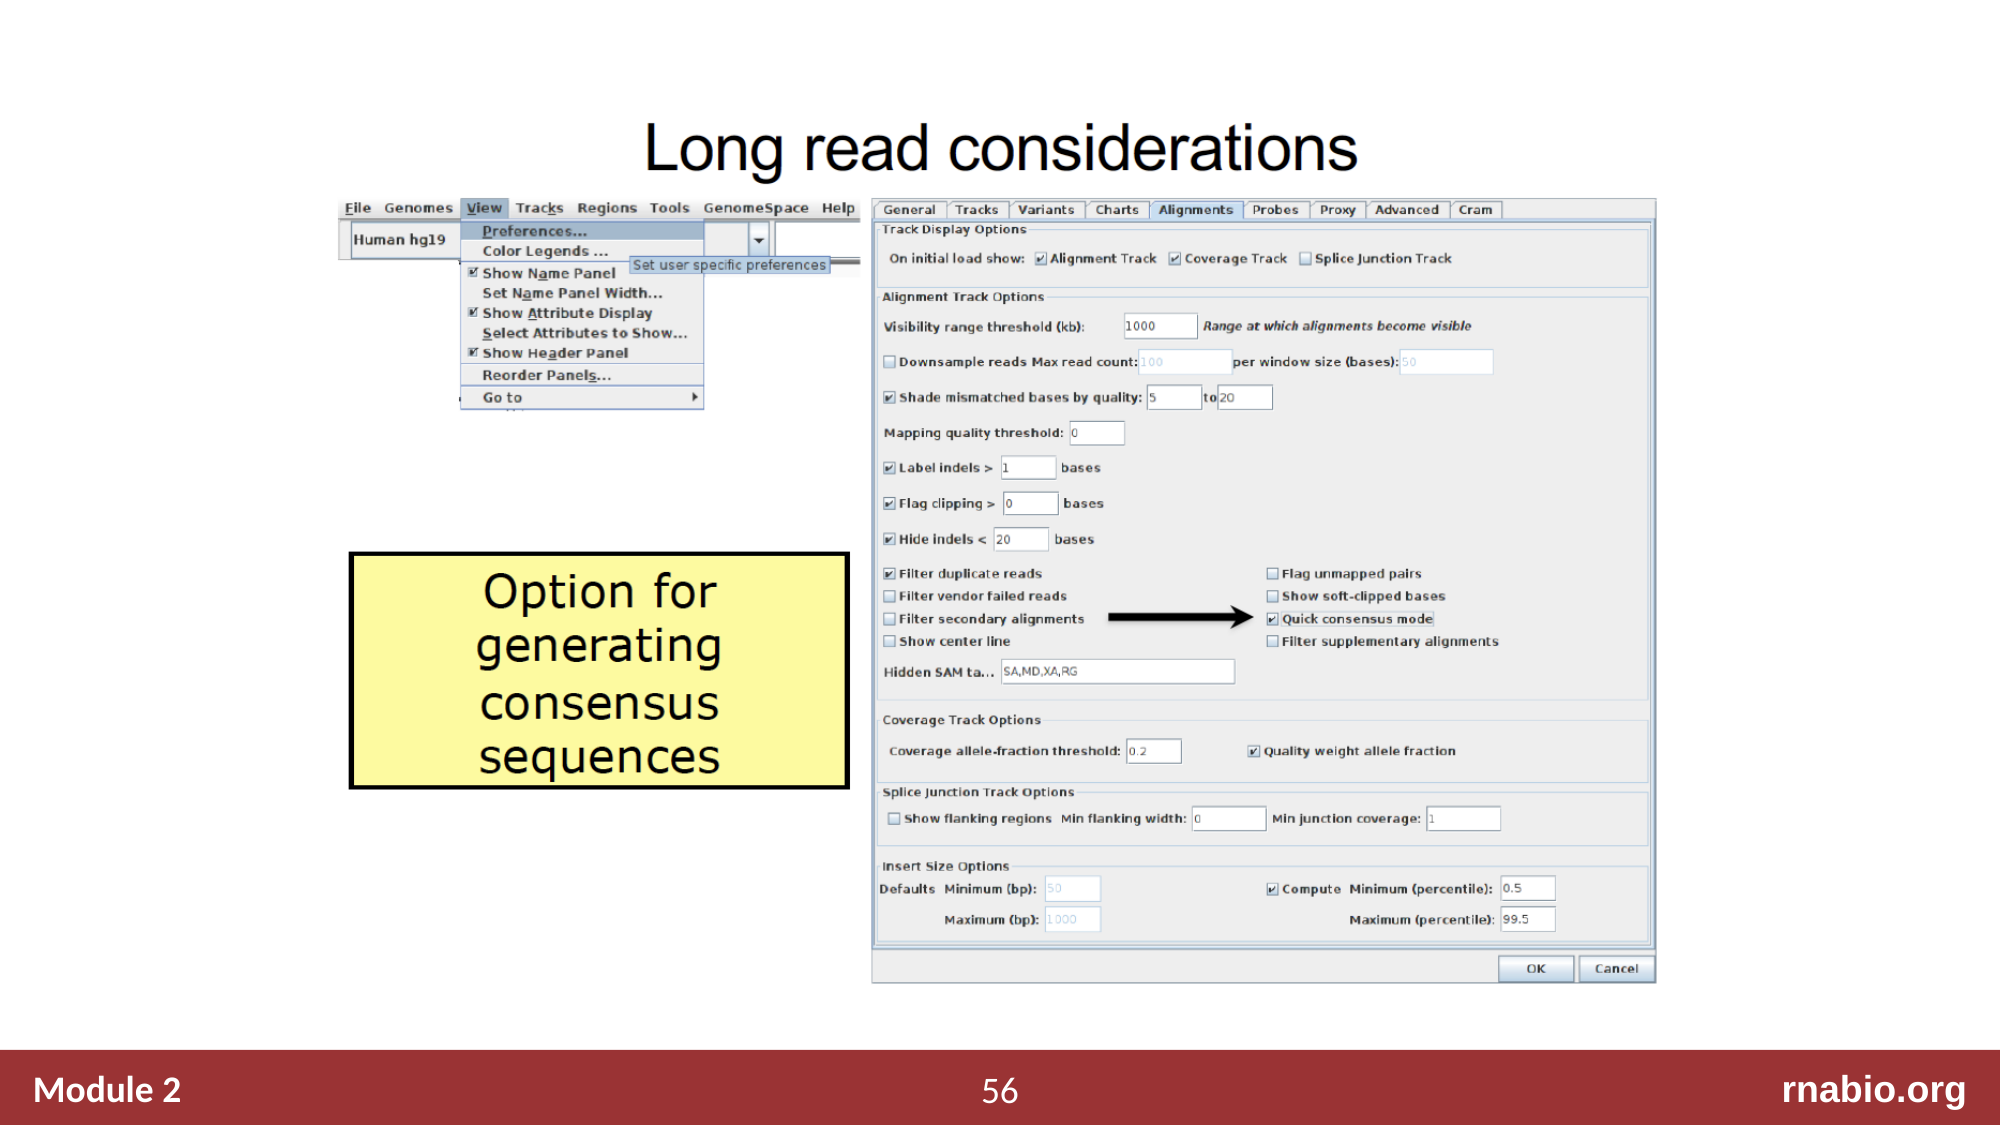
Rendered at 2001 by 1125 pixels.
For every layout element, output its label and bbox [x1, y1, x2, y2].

list [323, 78, 1677, 991]
